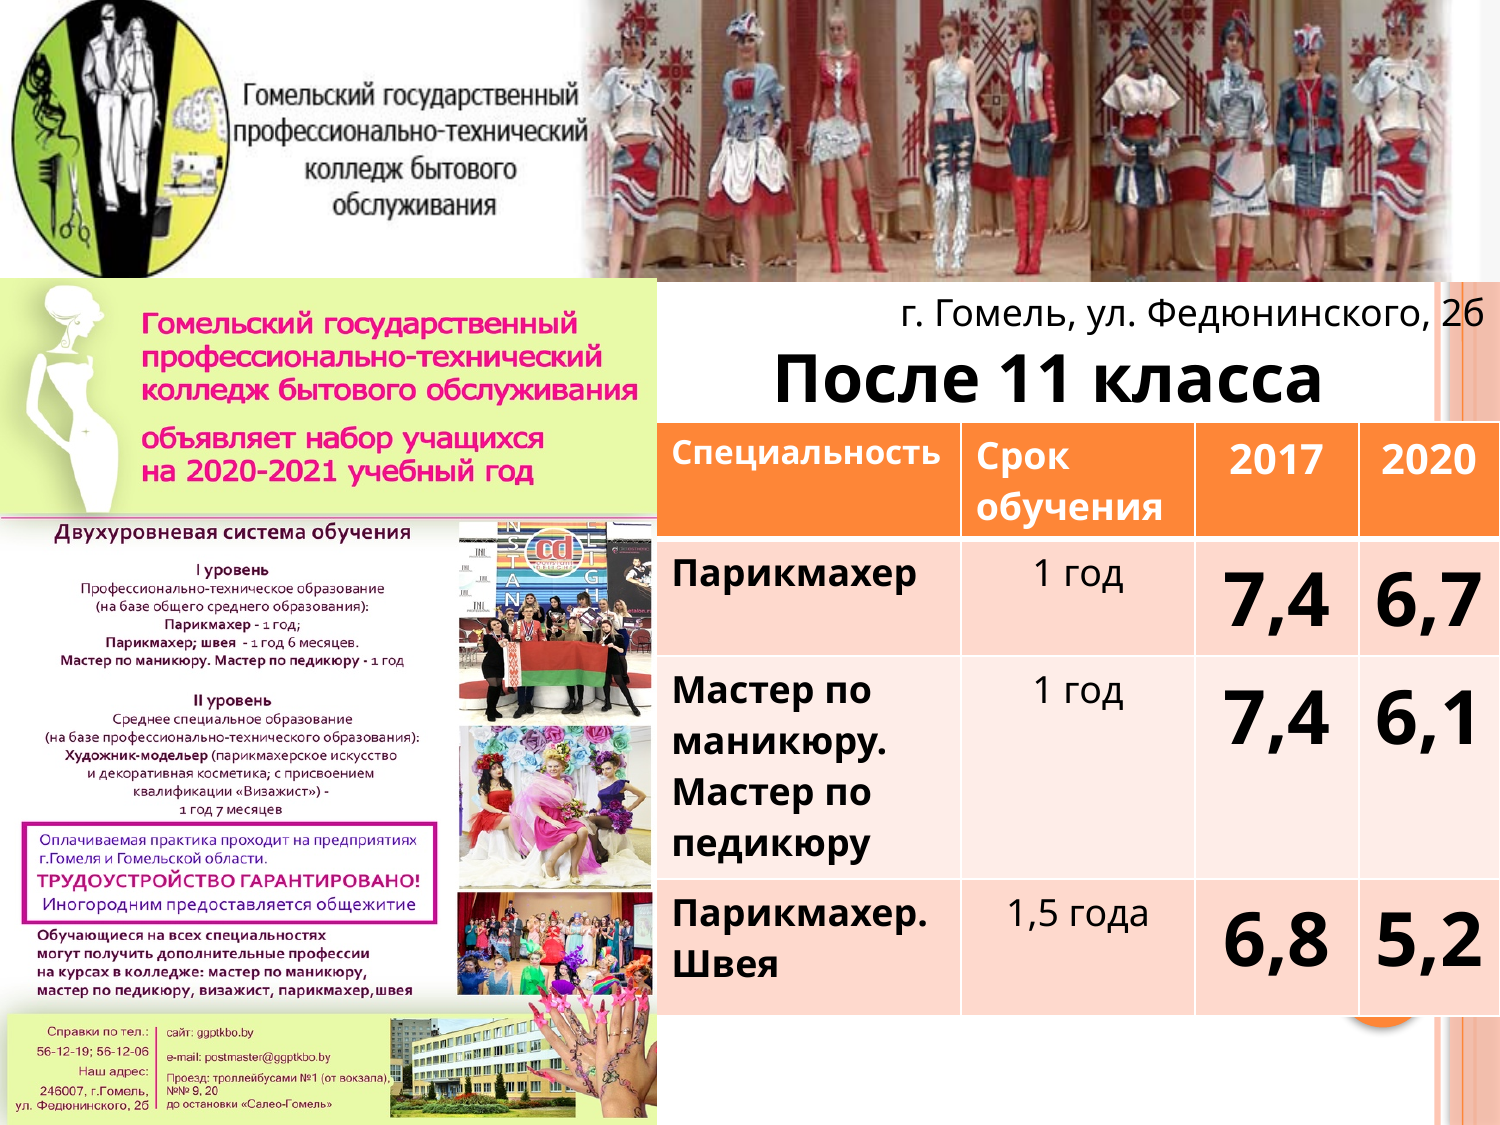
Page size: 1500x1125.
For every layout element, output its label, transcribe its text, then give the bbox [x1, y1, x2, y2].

table_cell Парикмахер [663, 542, 960, 655]
table_cell 1 год [962, 542, 1194, 655]
table_cell Мастер по маникюру. Мастер по педикюру [663, 657, 960, 878]
picture [0, 0, 1500, 1125]
table_cell 7,4 [1196, 542, 1358, 655]
table_cell 6,8 [1196, 880, 1358, 1015]
table_header Срок обучения [962, 423, 1194, 536]
text_box После 11 класса [714, 328, 1383, 423]
table_cell 1,5 года [962, 880, 1194, 1015]
table_cell 6,1 [1360, 657, 1499, 878]
table_cell Парикмахер. Швея [663, 880, 960, 1015]
table_header 2017 [1196, 423, 1358, 536]
table_cell 6,7 [1360, 542, 1499, 655]
table_cell 5,2 [1360, 880, 1499, 1015]
table_cell 7,4 [1196, 657, 1358, 878]
table_header Специальность [663, 423, 960, 536]
table_header 2020 [1360, 423, 1499, 536]
text_box г. Гомель, ул. Федюнинского, 2б [885, 290, 1500, 341]
table_cell 1 год [962, 657, 1194, 878]
